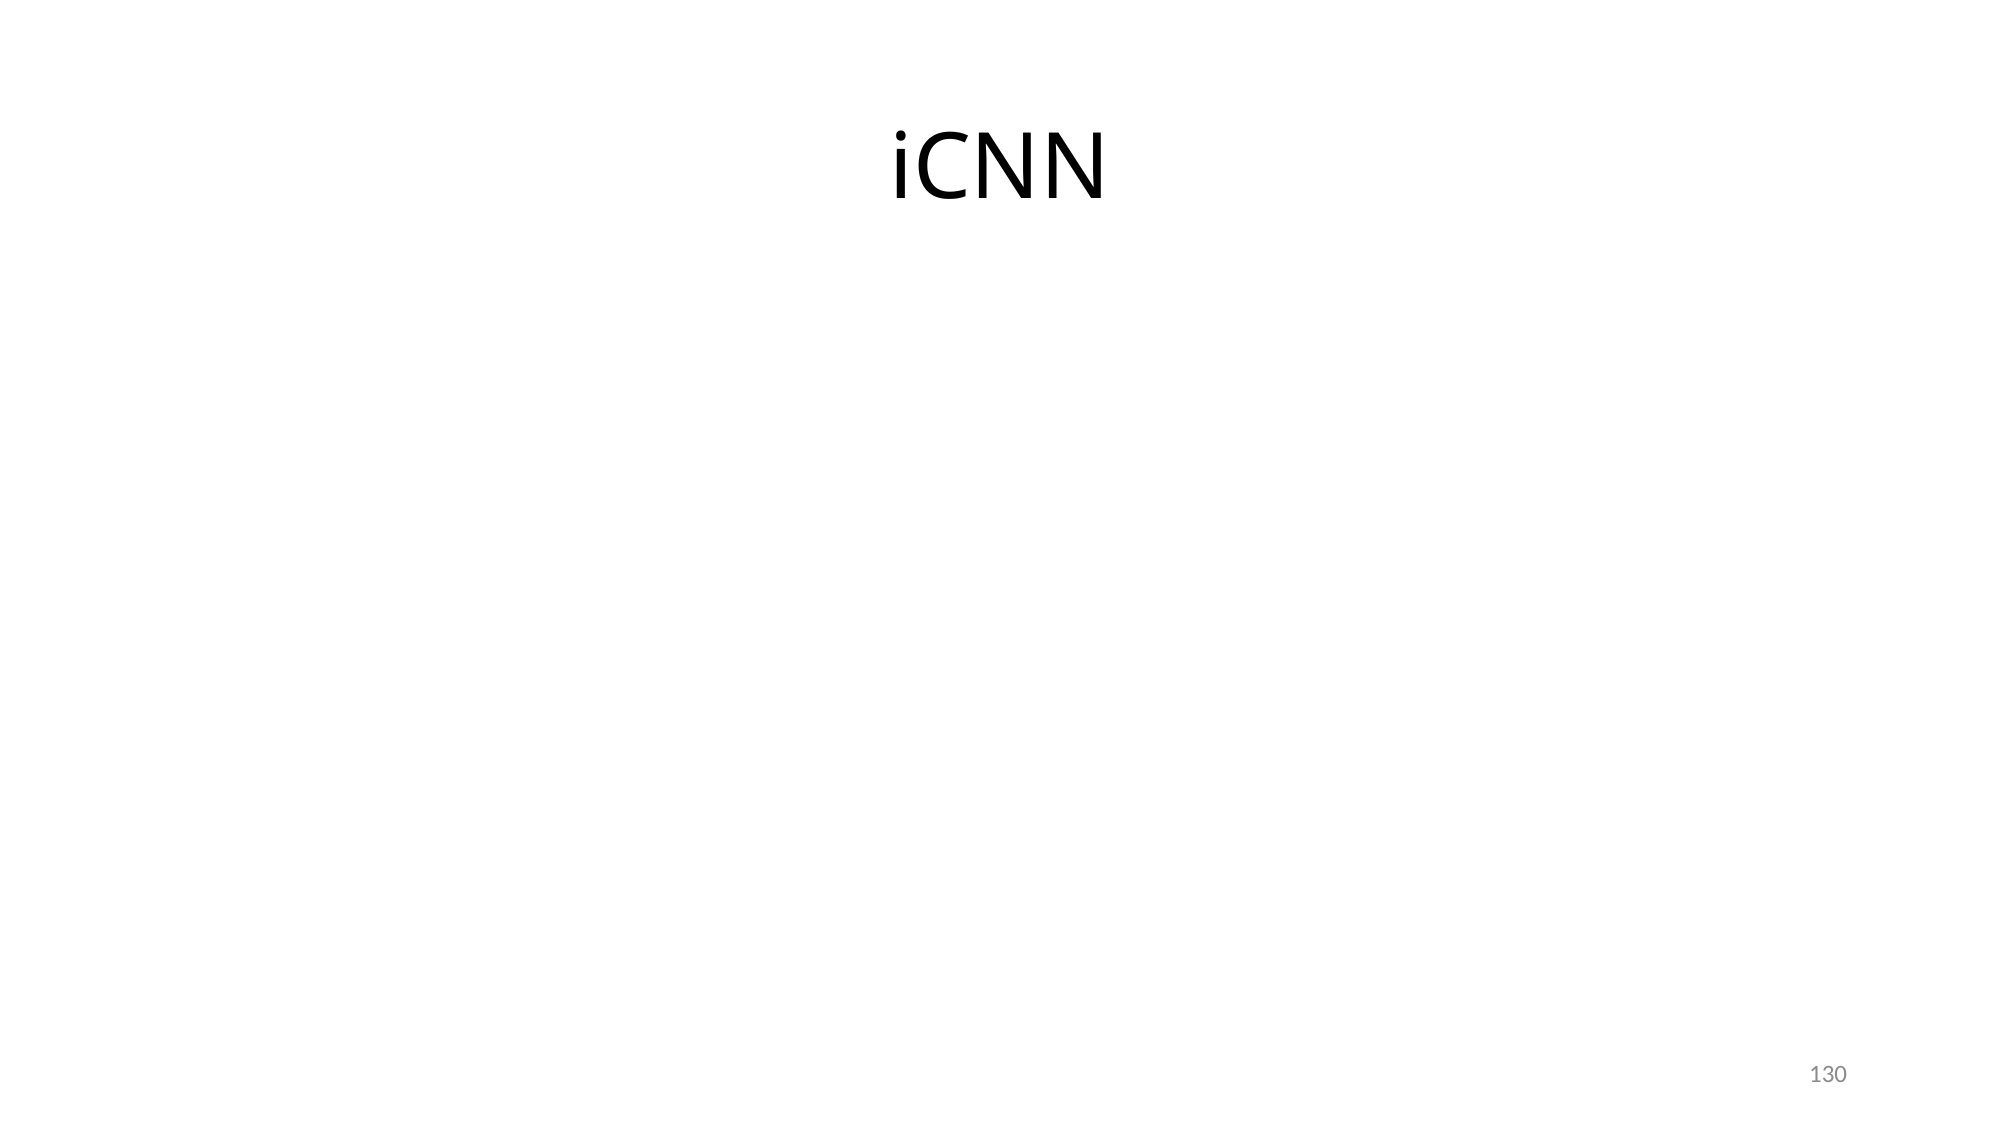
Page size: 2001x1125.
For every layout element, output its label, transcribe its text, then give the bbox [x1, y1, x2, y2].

title iCNN [137, 59, 1863, 278]
slide_number 130 [1412, 1042, 1863, 1103]
